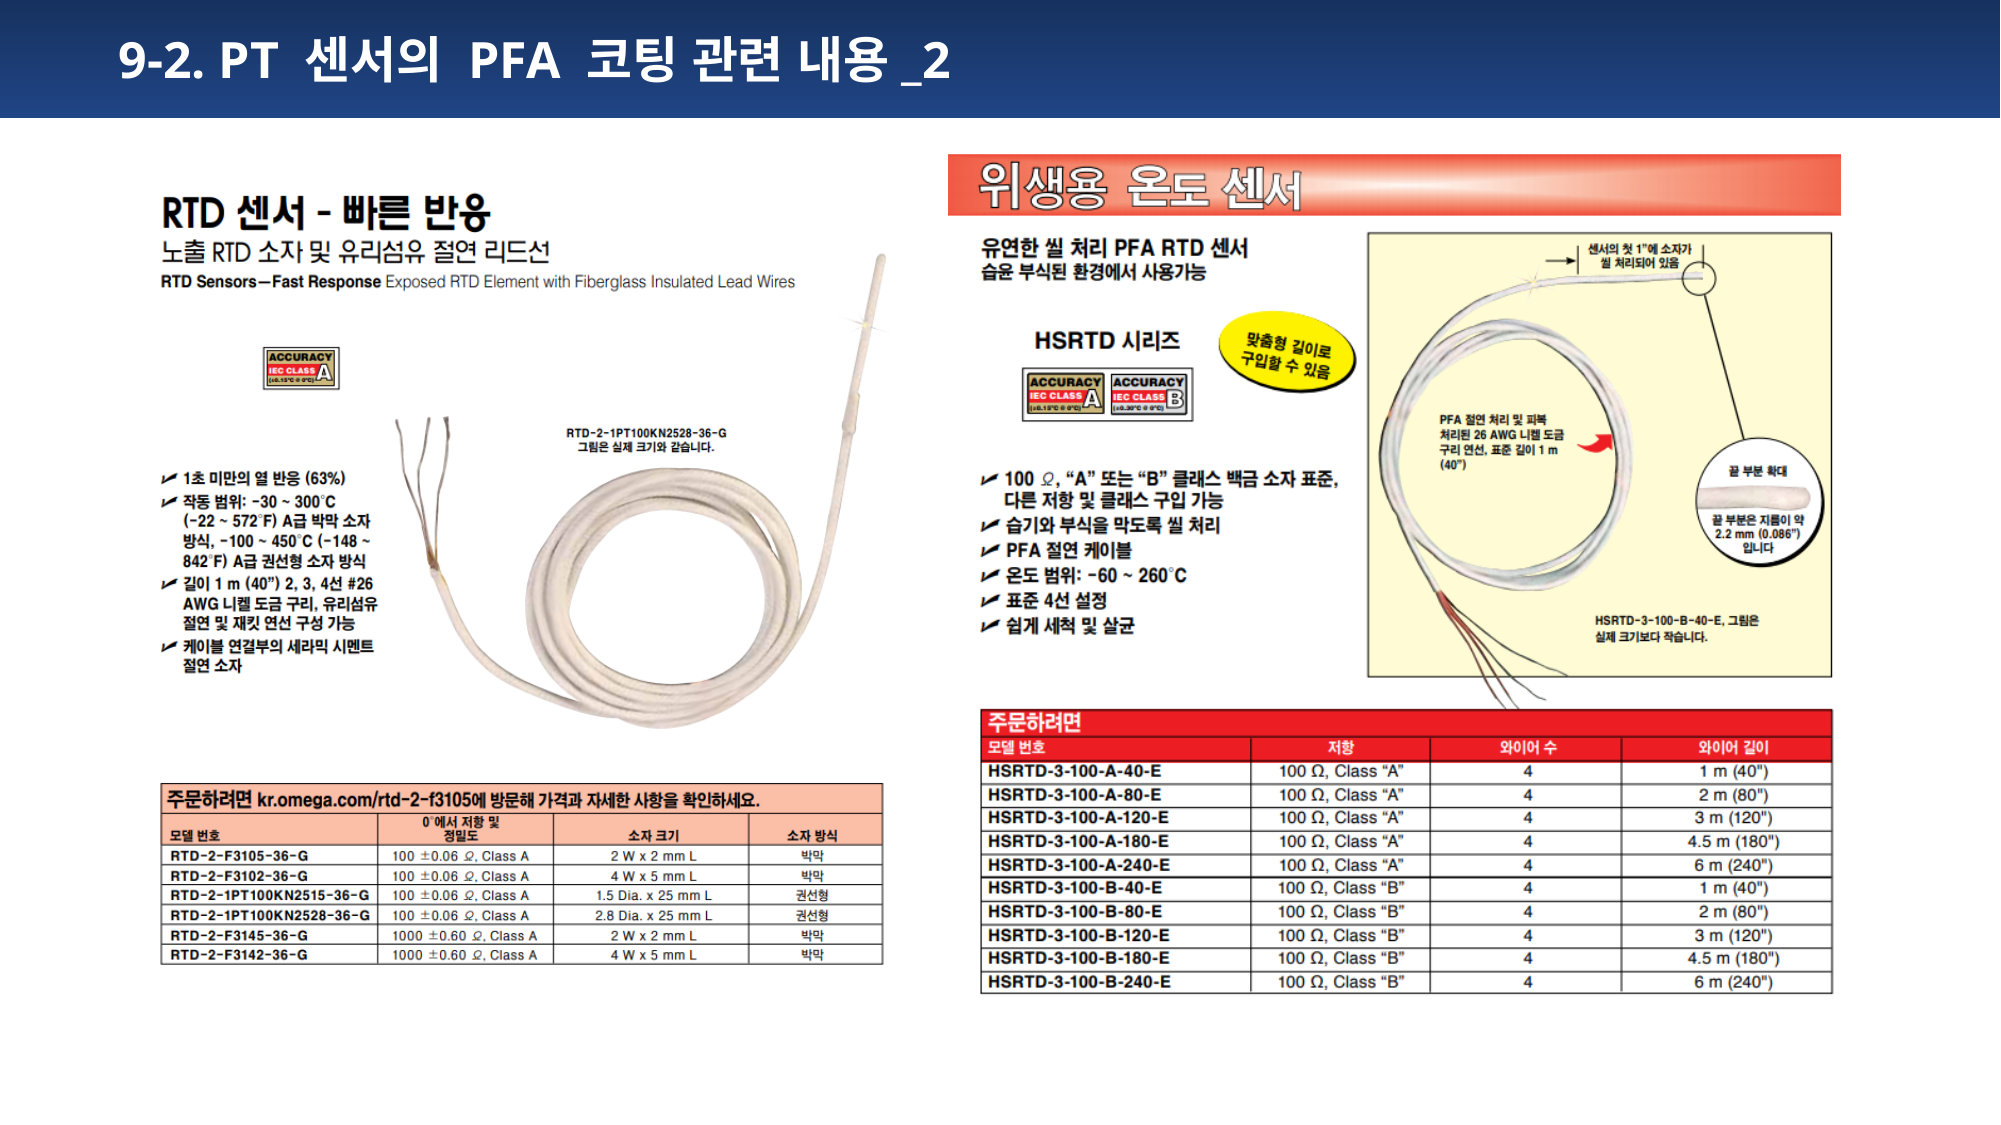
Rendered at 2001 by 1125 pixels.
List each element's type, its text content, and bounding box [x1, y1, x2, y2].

picture [948, 148, 1841, 999]
picture [138, 181, 890, 966]
text_box 9-2. PT 센서의 PFA 코팅 관련 내용_2 [0, 0, 2000, 118]
